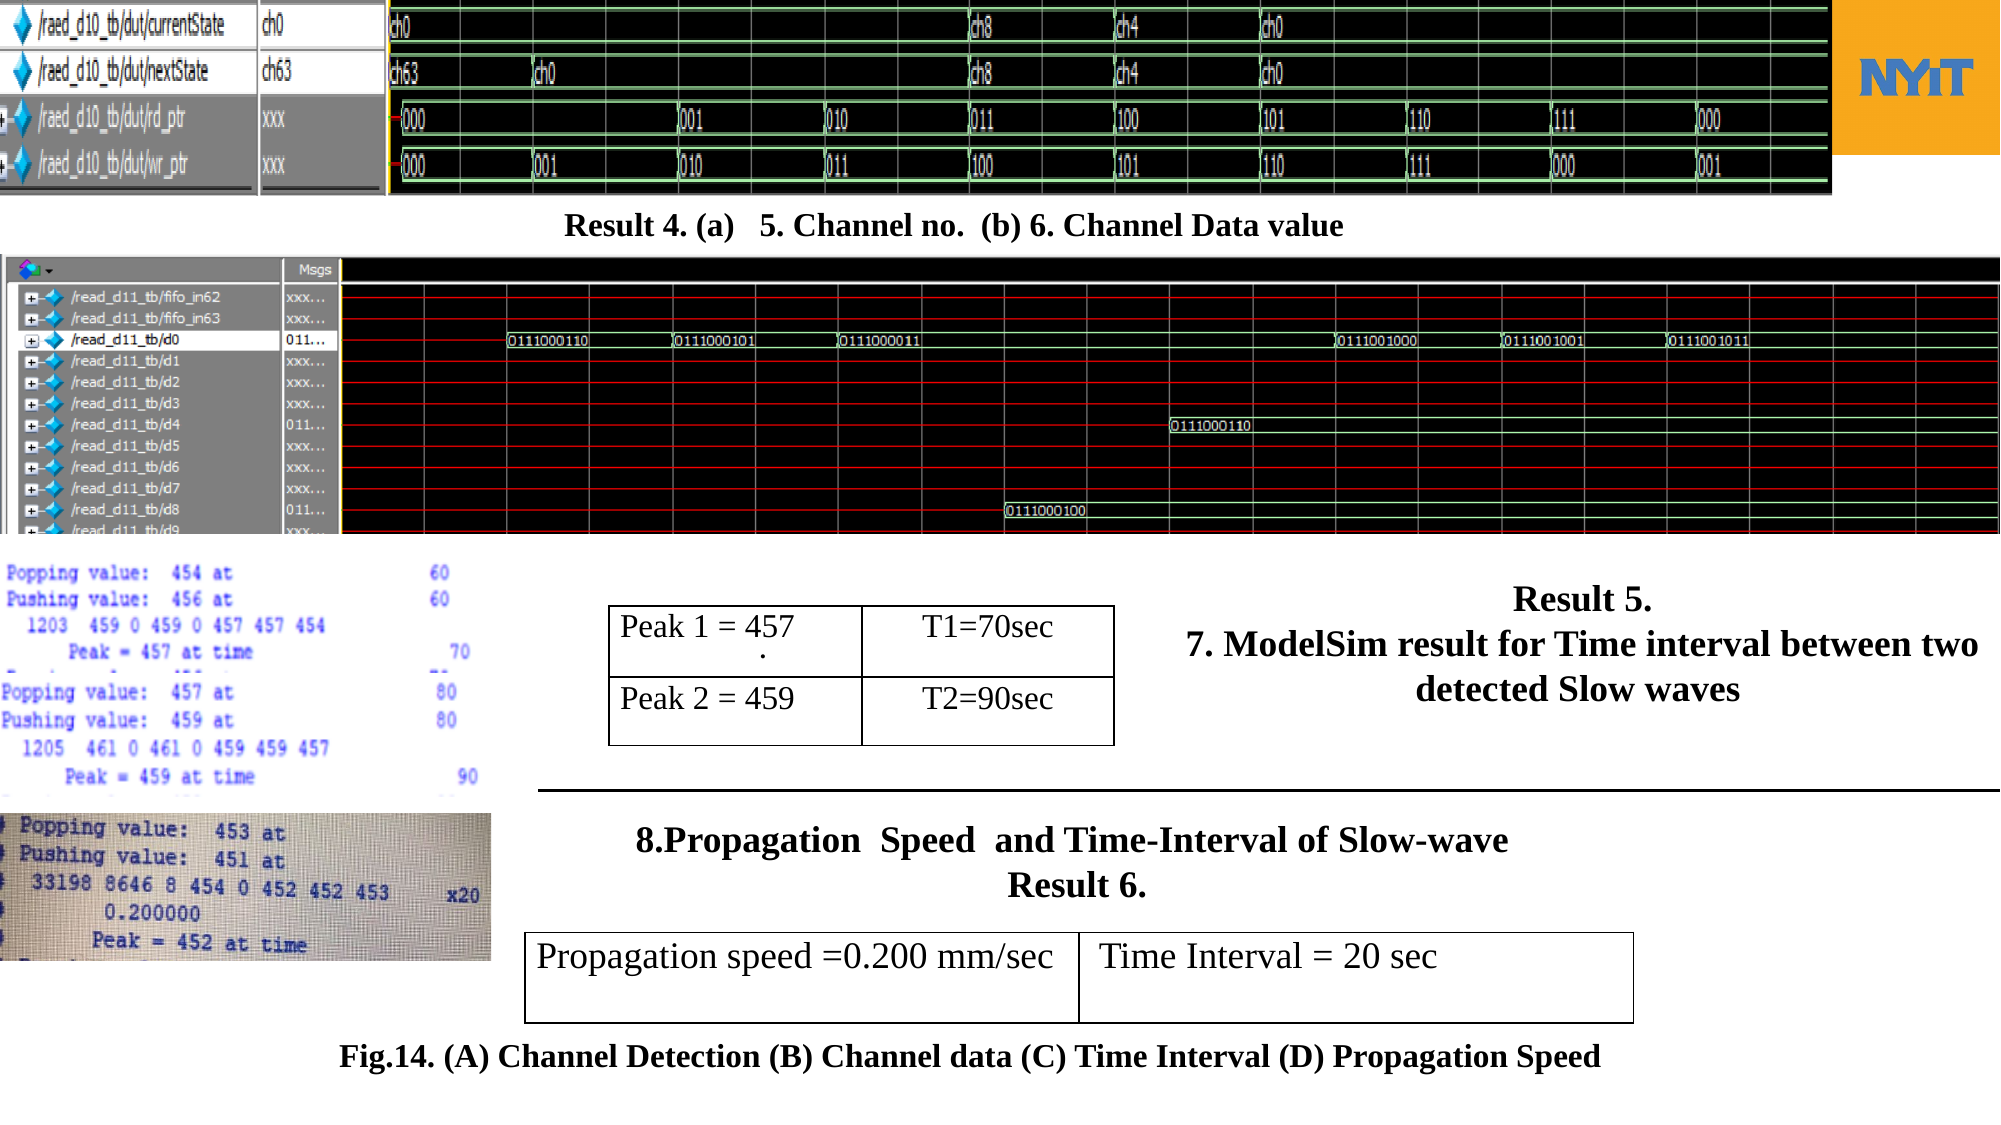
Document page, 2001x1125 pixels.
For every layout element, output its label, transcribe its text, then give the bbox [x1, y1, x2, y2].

text_box 8.Propagation Speed and Time-Interval of Slow-wave Result 6. [620, 807, 1525, 1003]
picture [0, 679, 492, 797]
text_box . [610, 595, 917, 746]
text_box Result 4. (a) 5. Channel no. (b) 6. Channel Data value [417, 195, 1980, 254]
picture [0, 813, 492, 961]
text_box Fig.14. (A) Channel Detection (B) Channel data (C) Time Interval (D) Propagation Speed [324, 1027, 1980, 1082]
table_header Propagation speed =0.200 mm/sec [526, 933, 1078, 1022]
text_box Result 5. 7. ModelSim result for Time interval between two detected Slow waves [1165, 566, 2000, 762]
table_header Time Interval = 20 sec [1080, 933, 1633, 1022]
picture [0, 561, 492, 674]
picture [0, 0, 2000, 196]
table_header T1=70sec [917, 607, 1113, 676]
picture [0, 254, 2000, 534]
table_cell T2=90sec [917, 678, 1113, 745]
